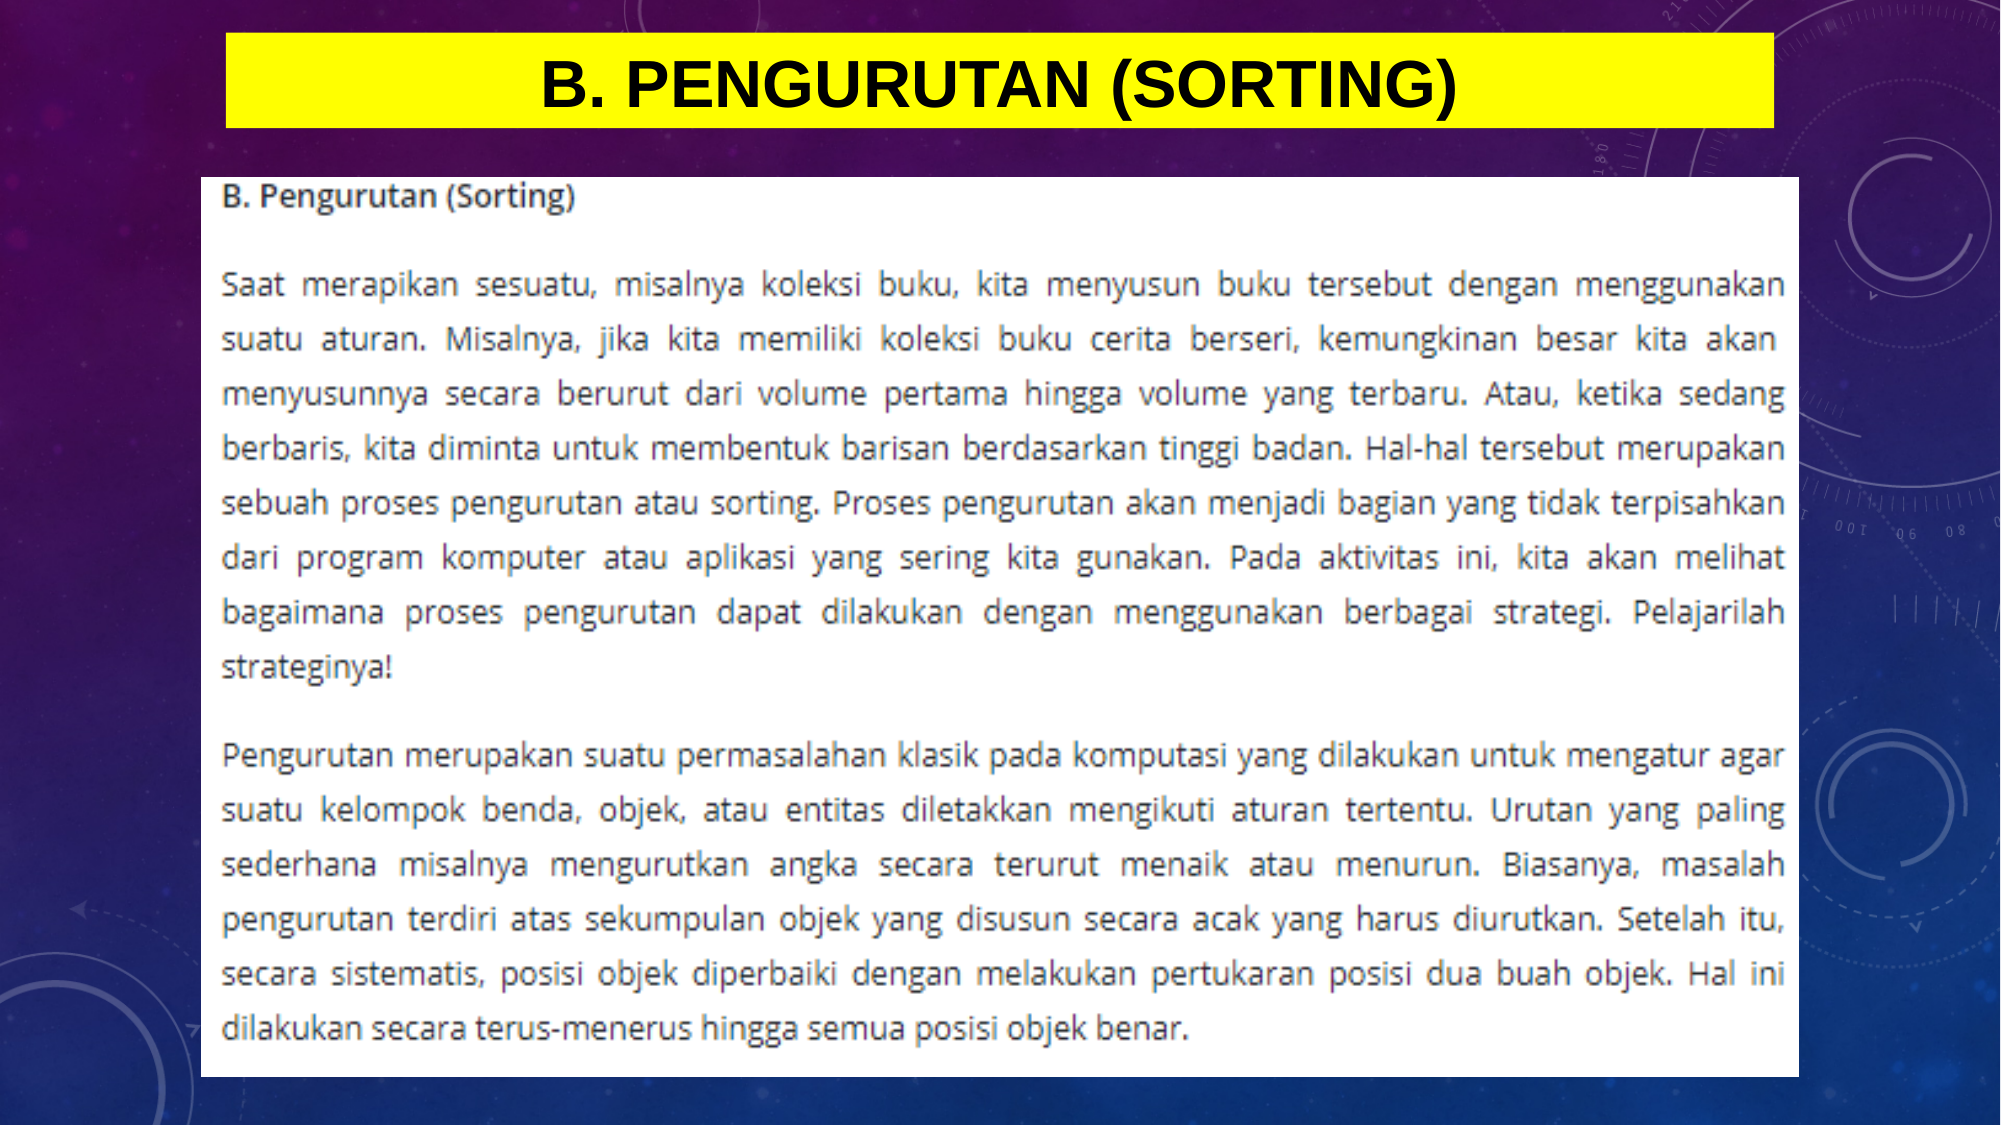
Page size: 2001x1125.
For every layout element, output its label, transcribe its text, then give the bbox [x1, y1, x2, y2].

picture [0, 0, 2001, 1125]
title B. PENGURUTAN (SORTING) [225, 32, 1775, 129]
